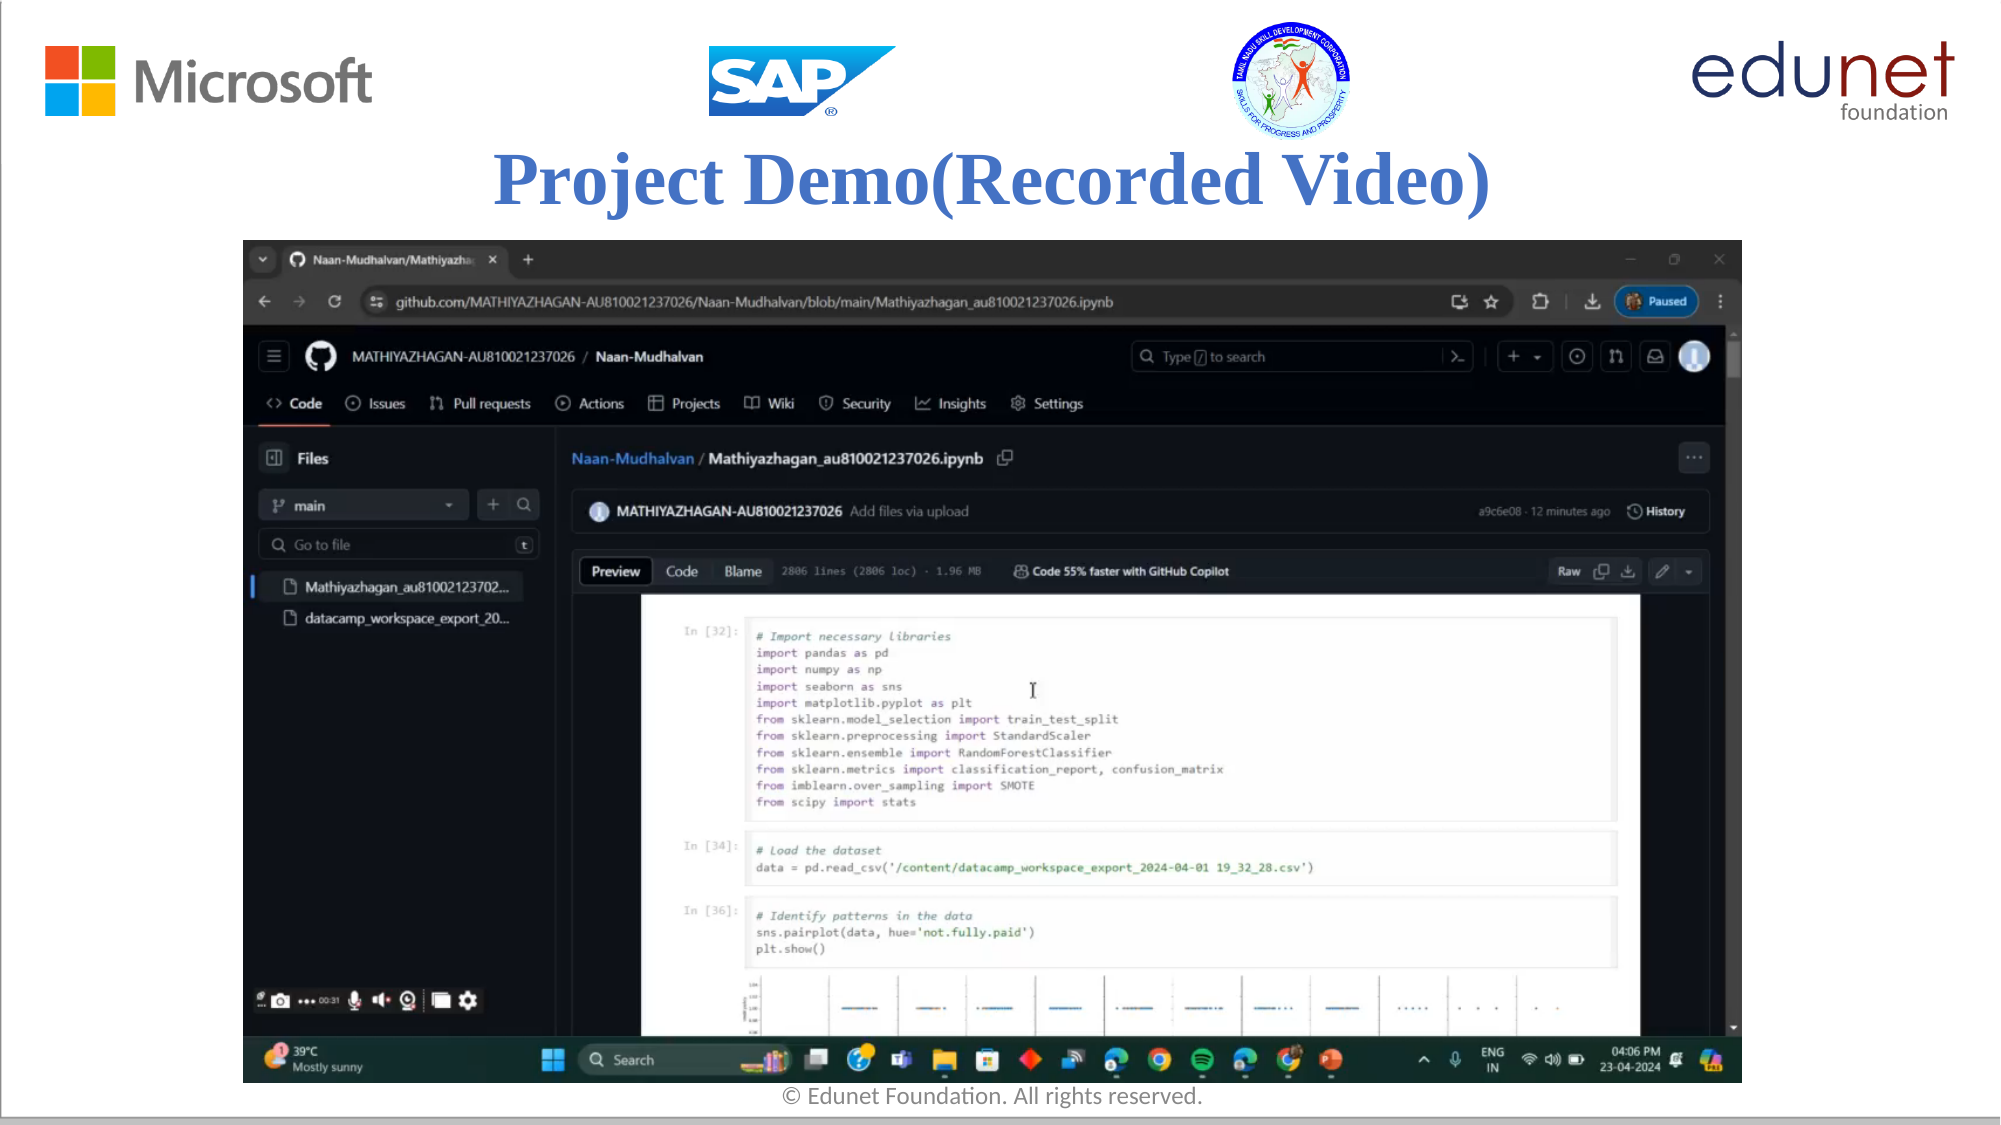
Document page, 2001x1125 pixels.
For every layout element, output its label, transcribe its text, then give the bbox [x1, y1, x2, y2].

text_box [242, 239, 1743, 1084]
picture [0, 0, 2001, 1125]
footer © Edunet Foundation. All rights reserved. [655, 1093, 1331, 1125]
picture [45, 46, 372, 116]
picture [1686, 37, 1957, 125]
picture [709, 48, 896, 92]
title Project Demo(Recorded Video) [242, 92, 1743, 228]
picture [1232, 22, 1350, 92]
